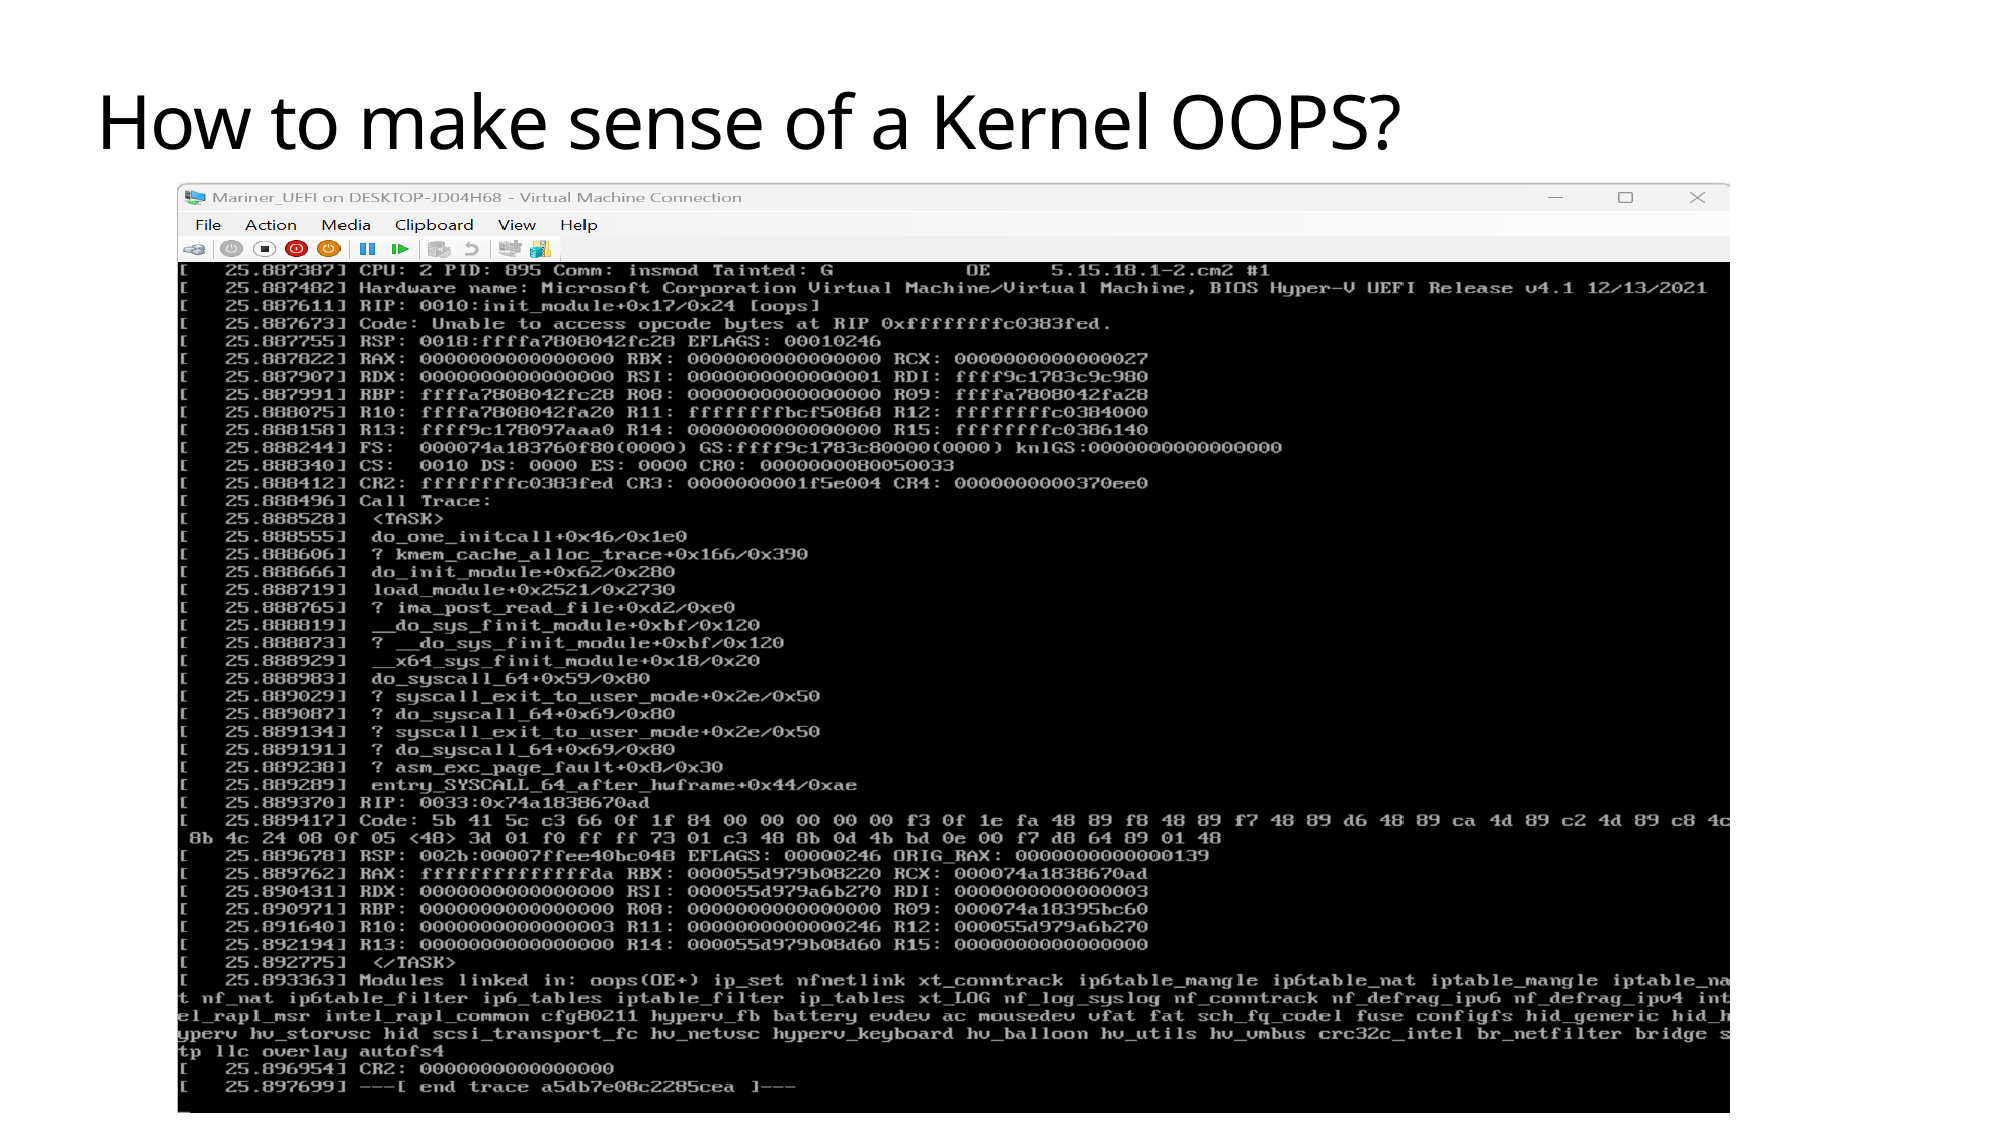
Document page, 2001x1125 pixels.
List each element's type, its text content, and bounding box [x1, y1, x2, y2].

title How to make sense of a Kernel OOPS? [96, 75, 1904, 166]
picture [177, 182, 1730, 1114]
